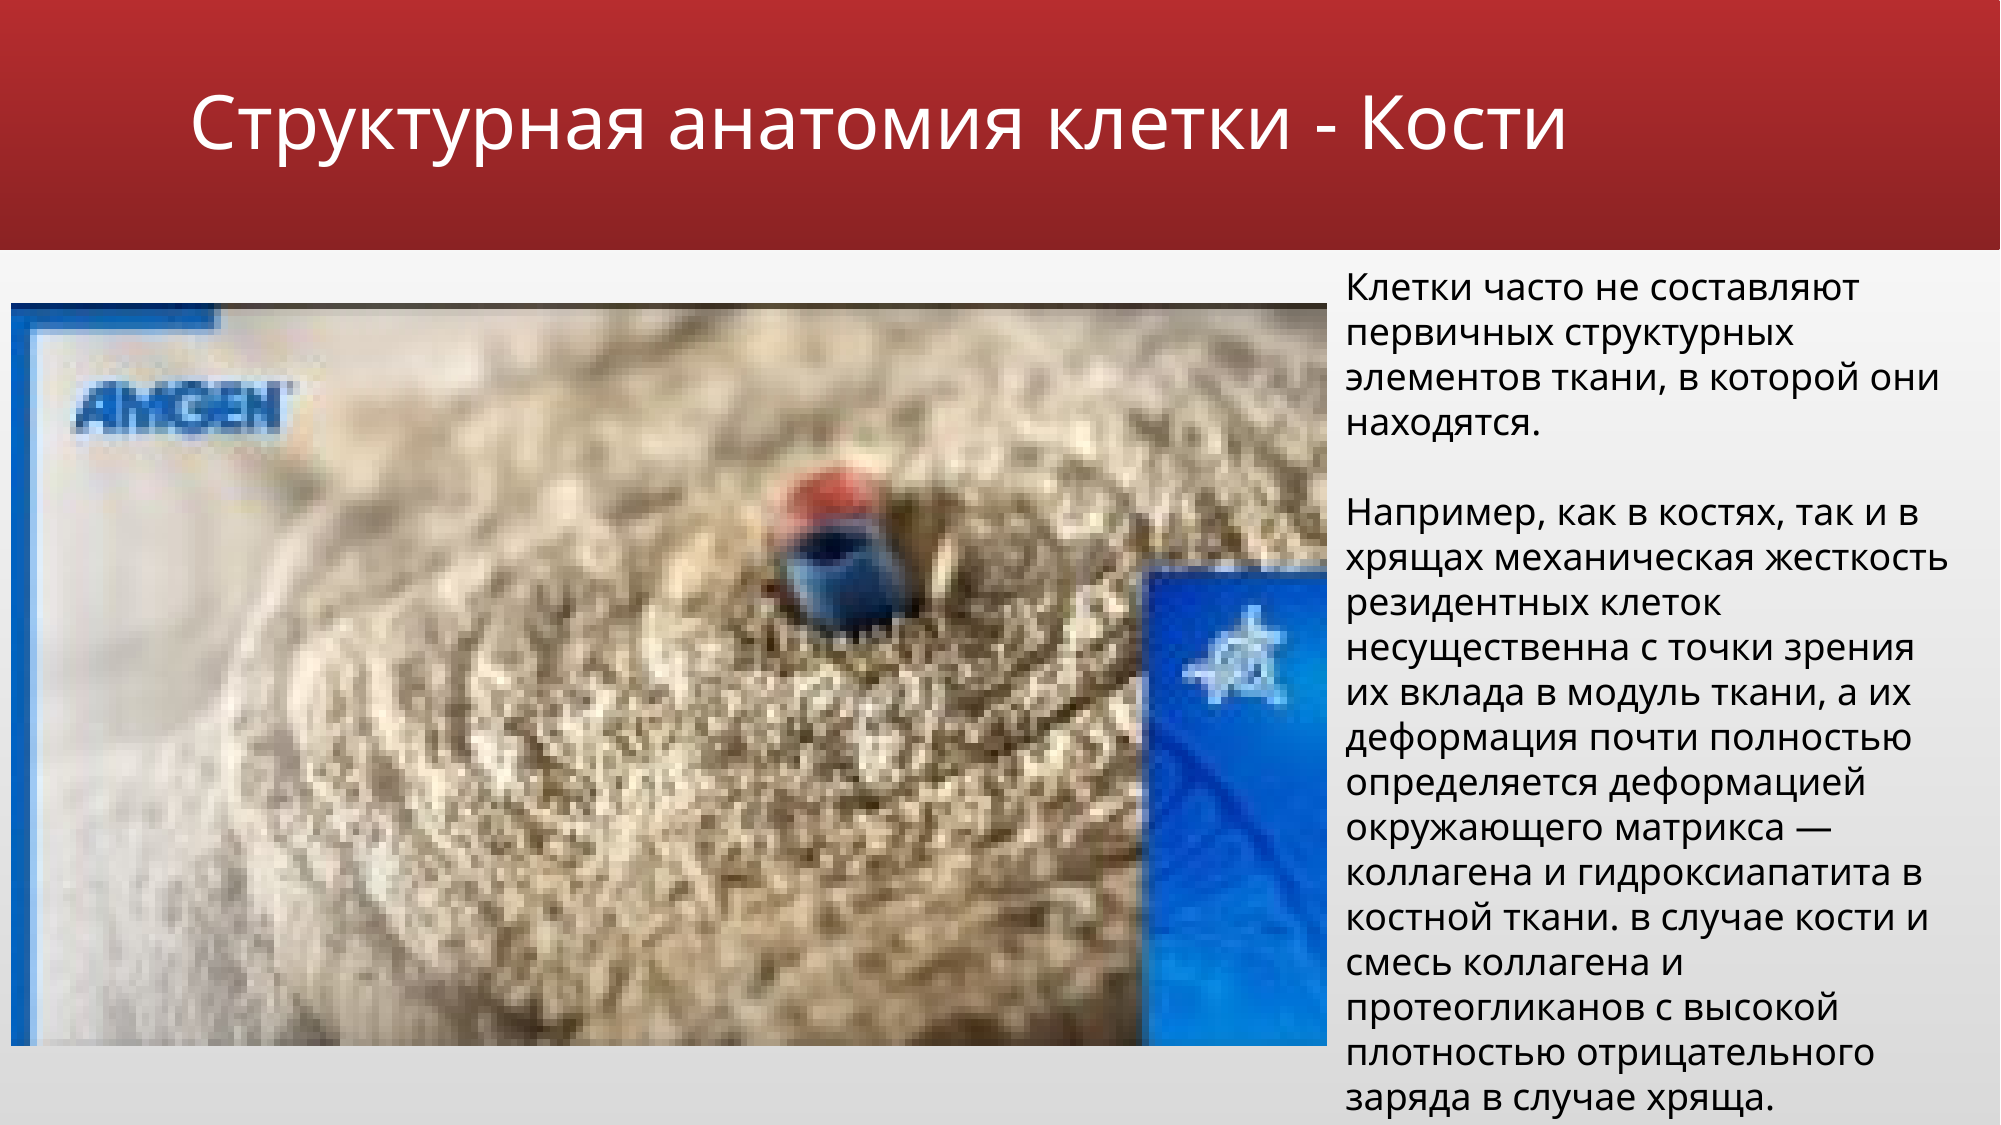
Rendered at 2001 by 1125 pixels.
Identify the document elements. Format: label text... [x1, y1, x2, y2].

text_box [10, 302, 1328, 1047]
title Структурная анатомия клетки - Кости [174, 16, 1825, 234]
text_box Клетки часто не составляют первичных структурных элементов ткани, в которой они находятся. Например, как в костях, так и в хрящах механическая жесткость резидентных клеток несущественна с точки зрения их вклада в модуль ткани, а их деформация почти полностью определяется деформацией окружающего матрикса — коллагена и гидроксиапатита в костной ткани. в случае кости и смесь коллагена и протеогликанов с высокой плотностью отрицательного заряда в случае хряща. [1330, 255, 1973, 1125]
